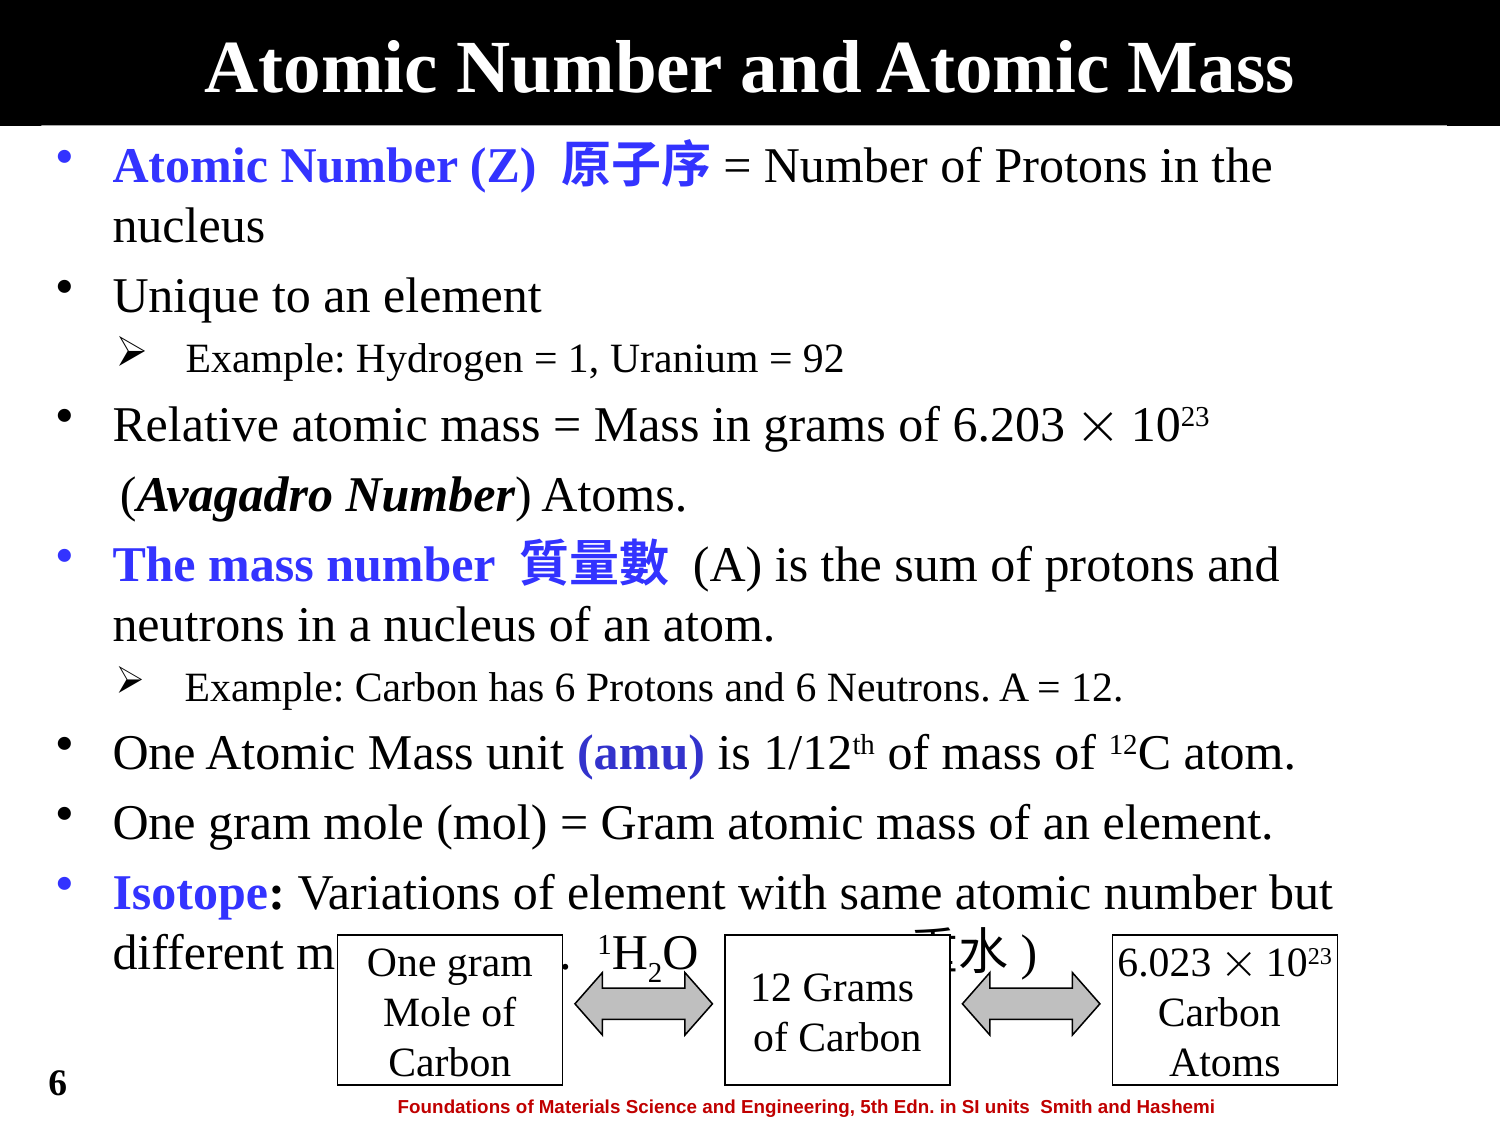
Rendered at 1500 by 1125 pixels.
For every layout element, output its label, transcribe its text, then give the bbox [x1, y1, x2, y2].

text_box 6.023  1023 Carbon Atoms [1112, 935, 1338, 1086]
title Atomic Number and Atomic Mass [0, 0, 1500, 126]
text_box [962, 972, 1100, 1036]
list Atomic Number (Z) 原子序= Number of Protons in the nucleus Unique to an element Example: Hydrogen = 1, Uranium = 92 Relative atomic mass = Mass in grams of 6.203  1023 (Avagadro Number) Atoms. The mass number 質量數 (A) is the sum of protons and neutrons in a nucleus of an atom. Example: Carbon has 6 Protons and 6 Neutrons. A = 12. One Atomic Mass unit (amu) is 1/12th of mass of 12C atom. One gram mole (mol) = Gram atomic mass of an element. Isotope: Variations of element with same atomic number but different mass number. 1H2O、 2H2O(重水) [41, 125, 1447, 961]
text_box 12 Grams of Carbon [724, 935, 950, 1086]
text_box [574, 972, 713, 1036]
slide_number 6 [0, 1049, 83, 1125]
text_box One gram Mole of Carbon [337, 935, 563, 1086]
